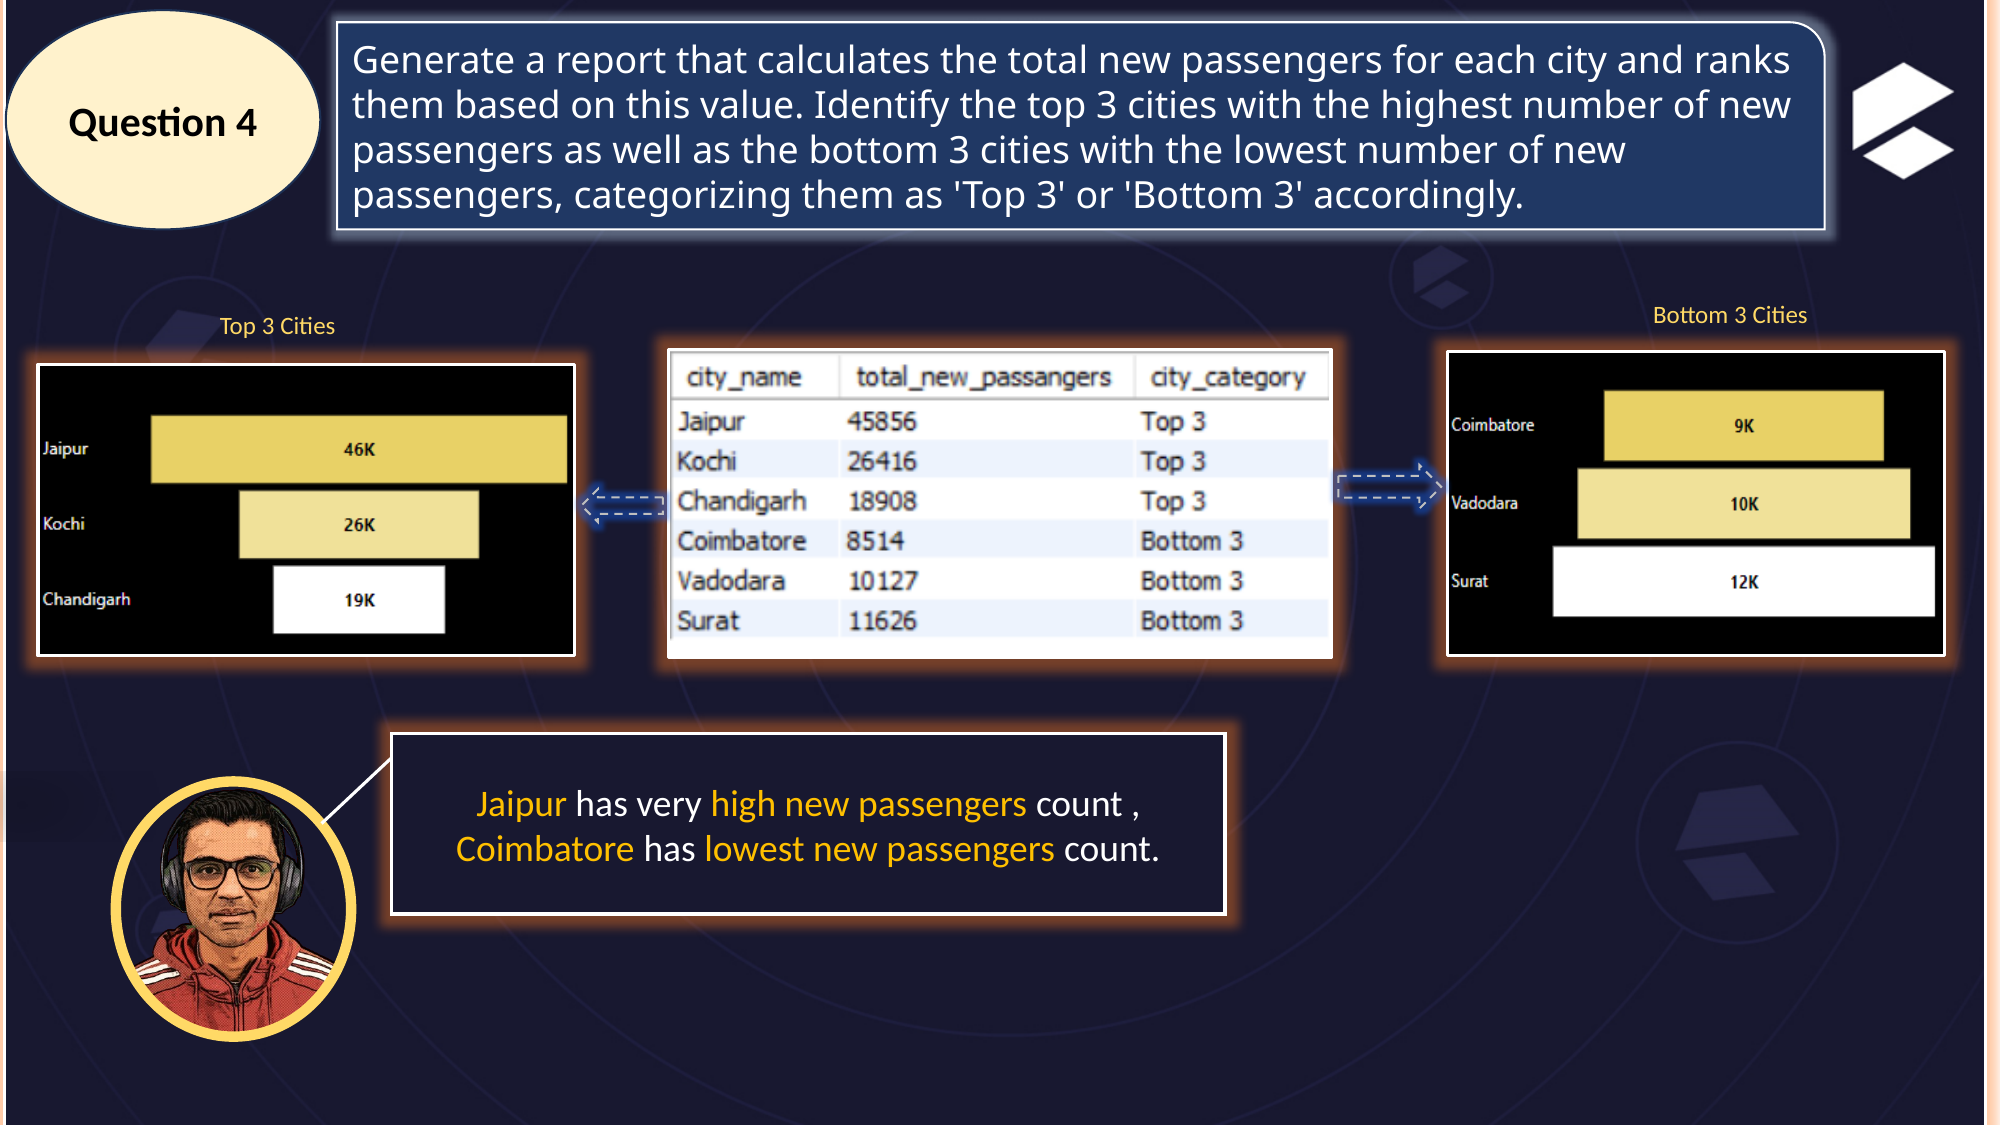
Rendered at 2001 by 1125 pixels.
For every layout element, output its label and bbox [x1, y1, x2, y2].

picture [5, 0, 1984, 1125]
text_box [321, 757, 392, 824]
